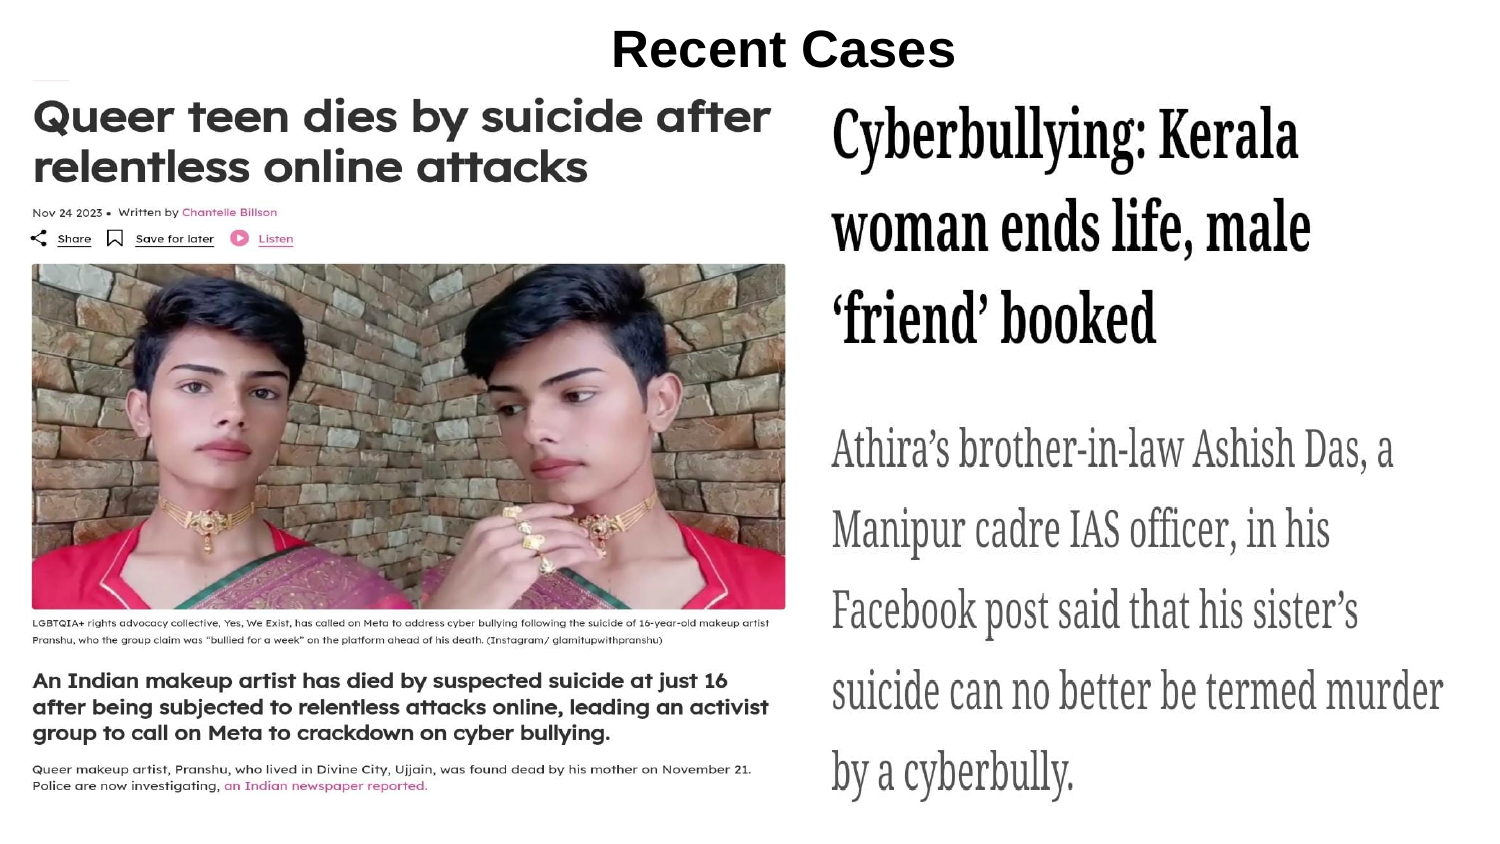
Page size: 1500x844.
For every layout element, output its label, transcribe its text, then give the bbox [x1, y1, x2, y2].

title Recent Cases [596, 0, 985, 78]
picture [19, 79, 1488, 844]
